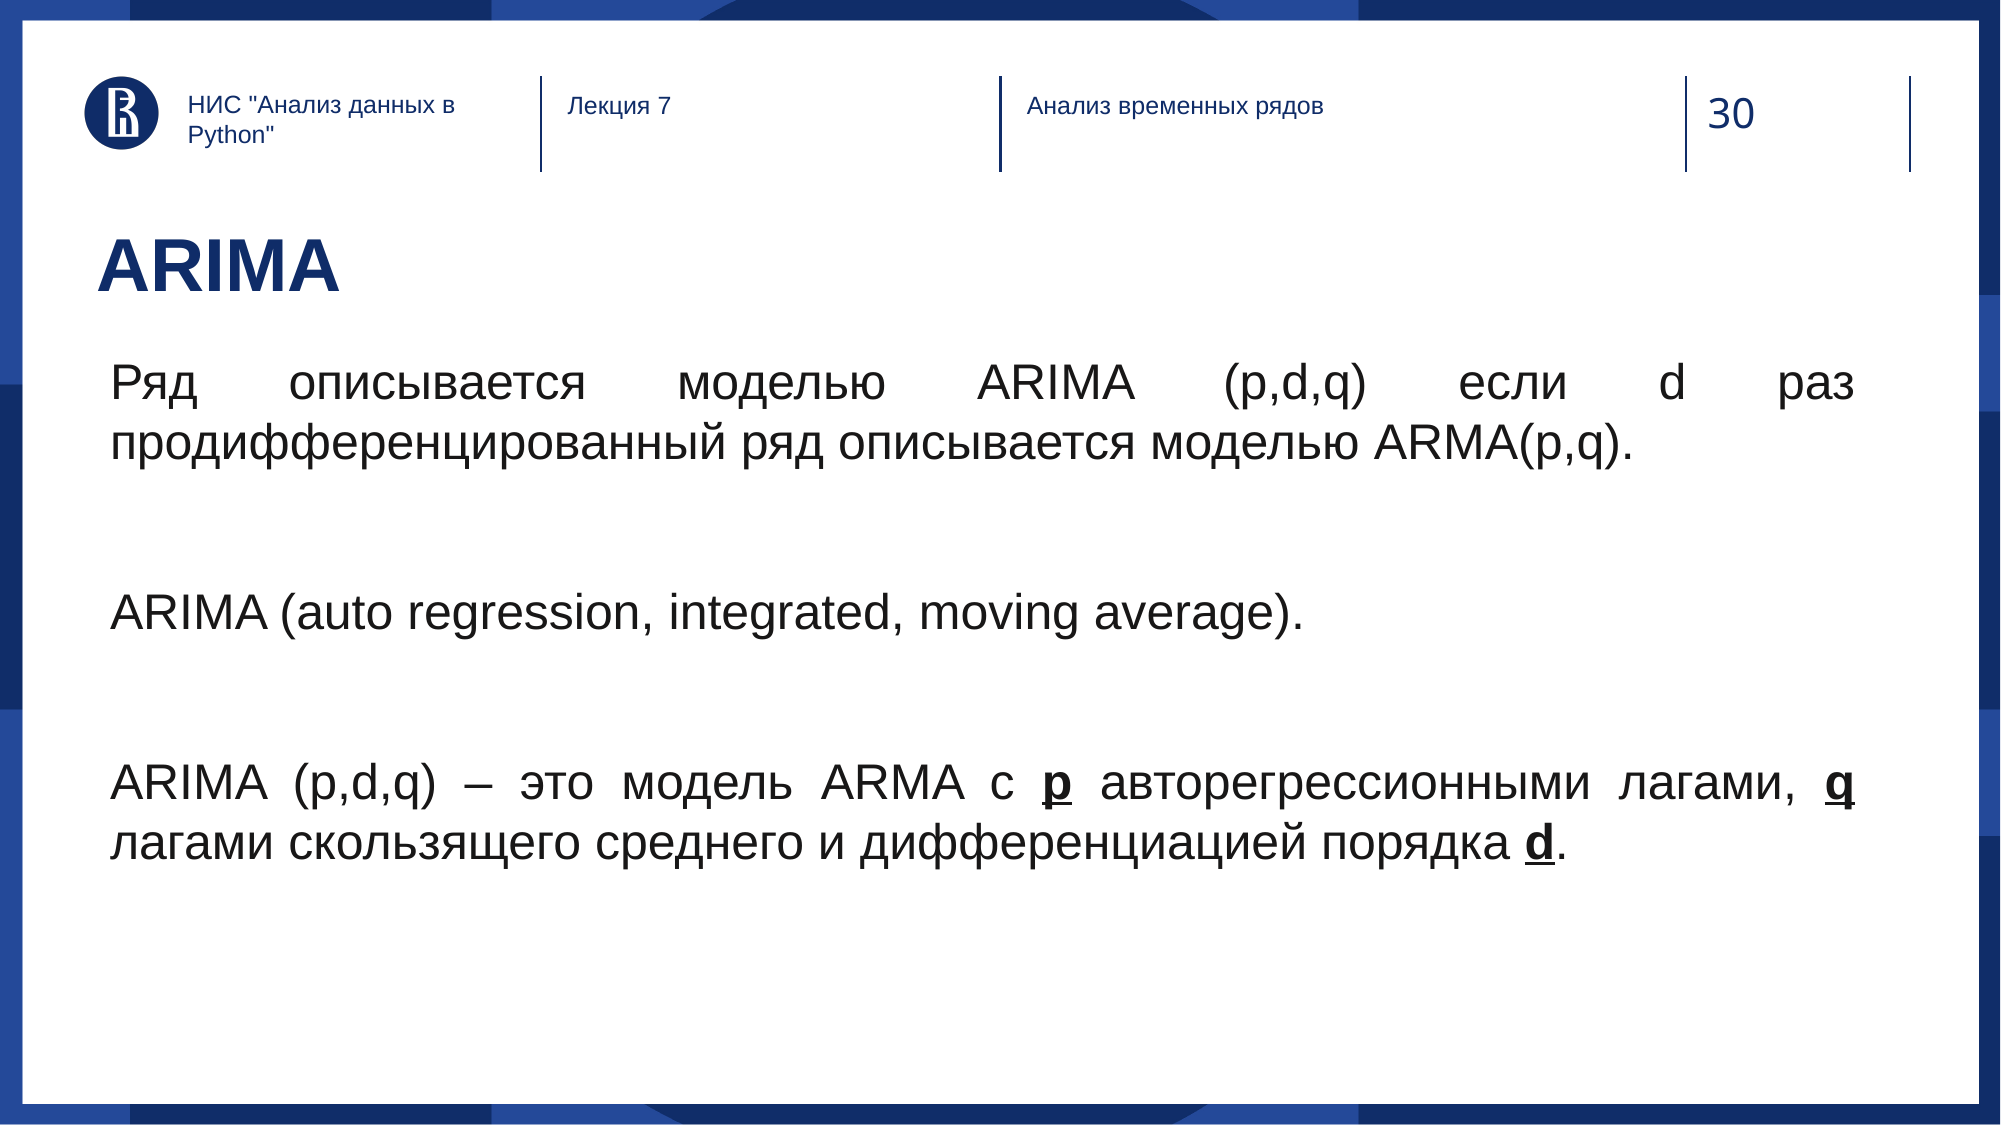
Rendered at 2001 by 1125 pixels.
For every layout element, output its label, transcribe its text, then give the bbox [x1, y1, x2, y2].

title ARIMA [96, 216, 1911, 344]
list НИС "Анализ данных в Python" [187, 88, 520, 157]
list Ряд описывается моделью ARIMA (p,d,q) если d раз продифференцированный ряд описывается моделью ARMA(p,q). ARIMA (auto regression, integrated, moving average). ARIMA (p,d,q) – это модель ARMA c p авторегрессионными лагами, q лагами скользящего среднего и дифференциацией порядка d. [109, 349, 1855, 981]
picture [0, 0, 2001, 1125]
list Лекция 7 [567, 90, 907, 157]
list Анализ временных рядов [1026, 90, 1367, 157]
